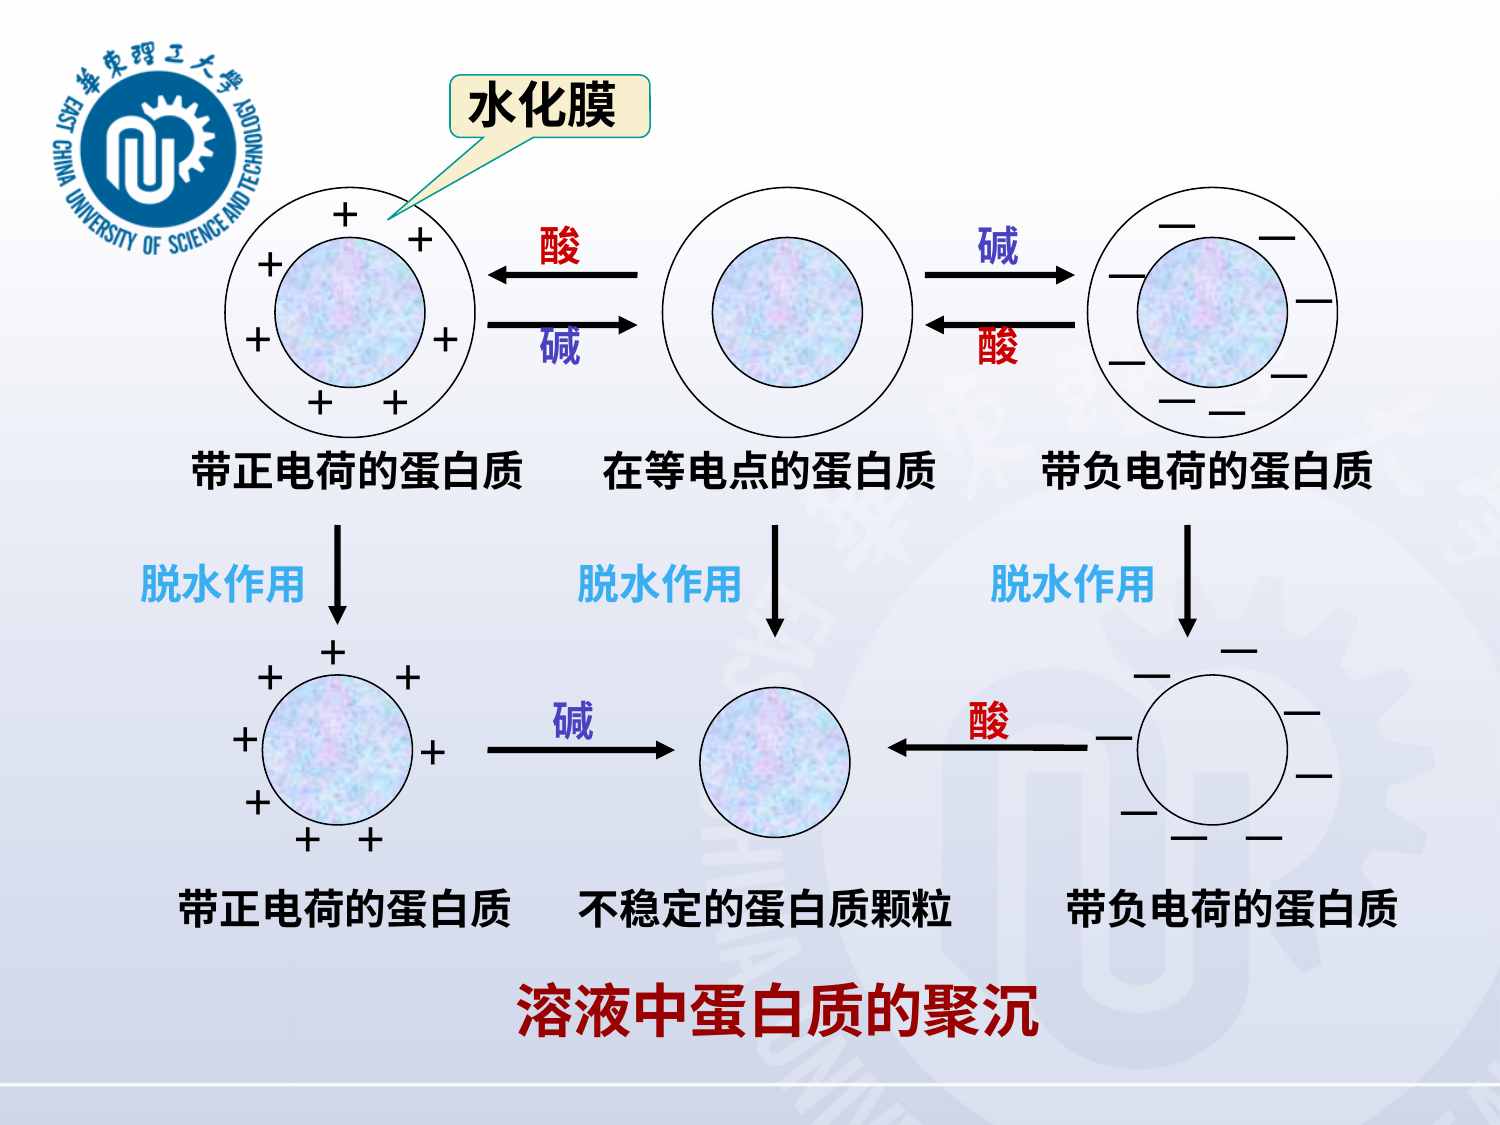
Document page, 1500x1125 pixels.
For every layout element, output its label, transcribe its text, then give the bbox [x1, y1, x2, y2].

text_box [487, 212, 1076, 278]
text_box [587, 286, 953, 310]
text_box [587, 386, 953, 503]
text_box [487, 312, 1076, 378]
text_box 水化膜 [441, 74, 651, 173]
text_box 溶液中蛋白质的聚沉 [500, 966, 1055, 1052]
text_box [1024, 187, 1391, 503]
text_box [162, 612, 1416, 941]
picture [0, 0, 1500, 1125]
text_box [587, 187, 953, 210]
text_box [487, 687, 1088, 753]
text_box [124, 524, 1188, 638]
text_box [174, 174, 541, 503]
